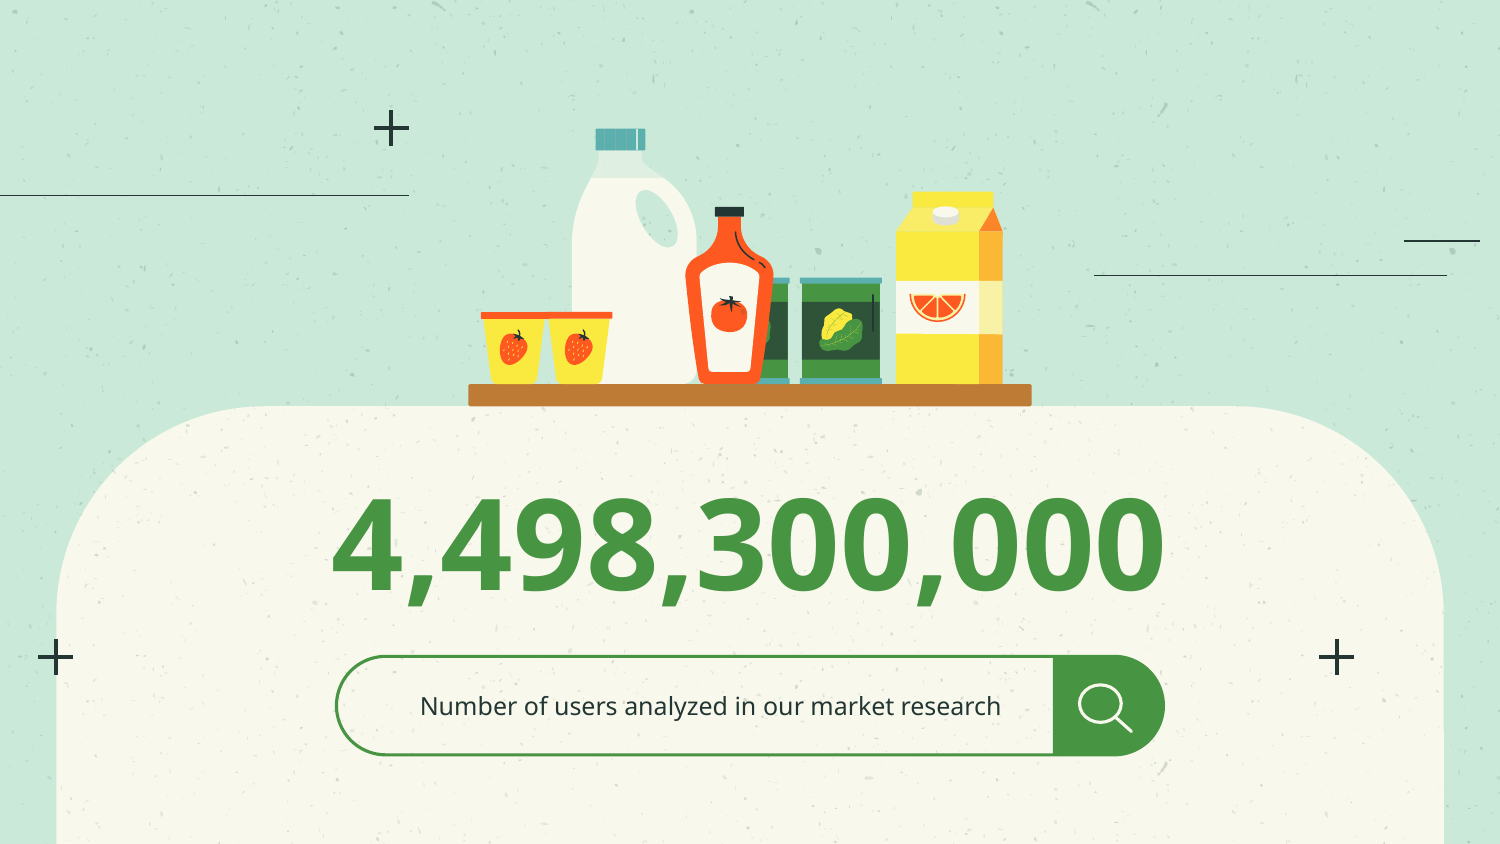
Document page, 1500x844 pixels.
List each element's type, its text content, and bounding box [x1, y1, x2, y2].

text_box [336, 655, 1164, 756]
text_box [1318, 638, 1355, 675]
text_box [373, 109, 410, 146]
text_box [468, 128, 1032, 407]
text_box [37, 638, 74, 675]
title 4,498,300,000 [266, 448, 1234, 631]
